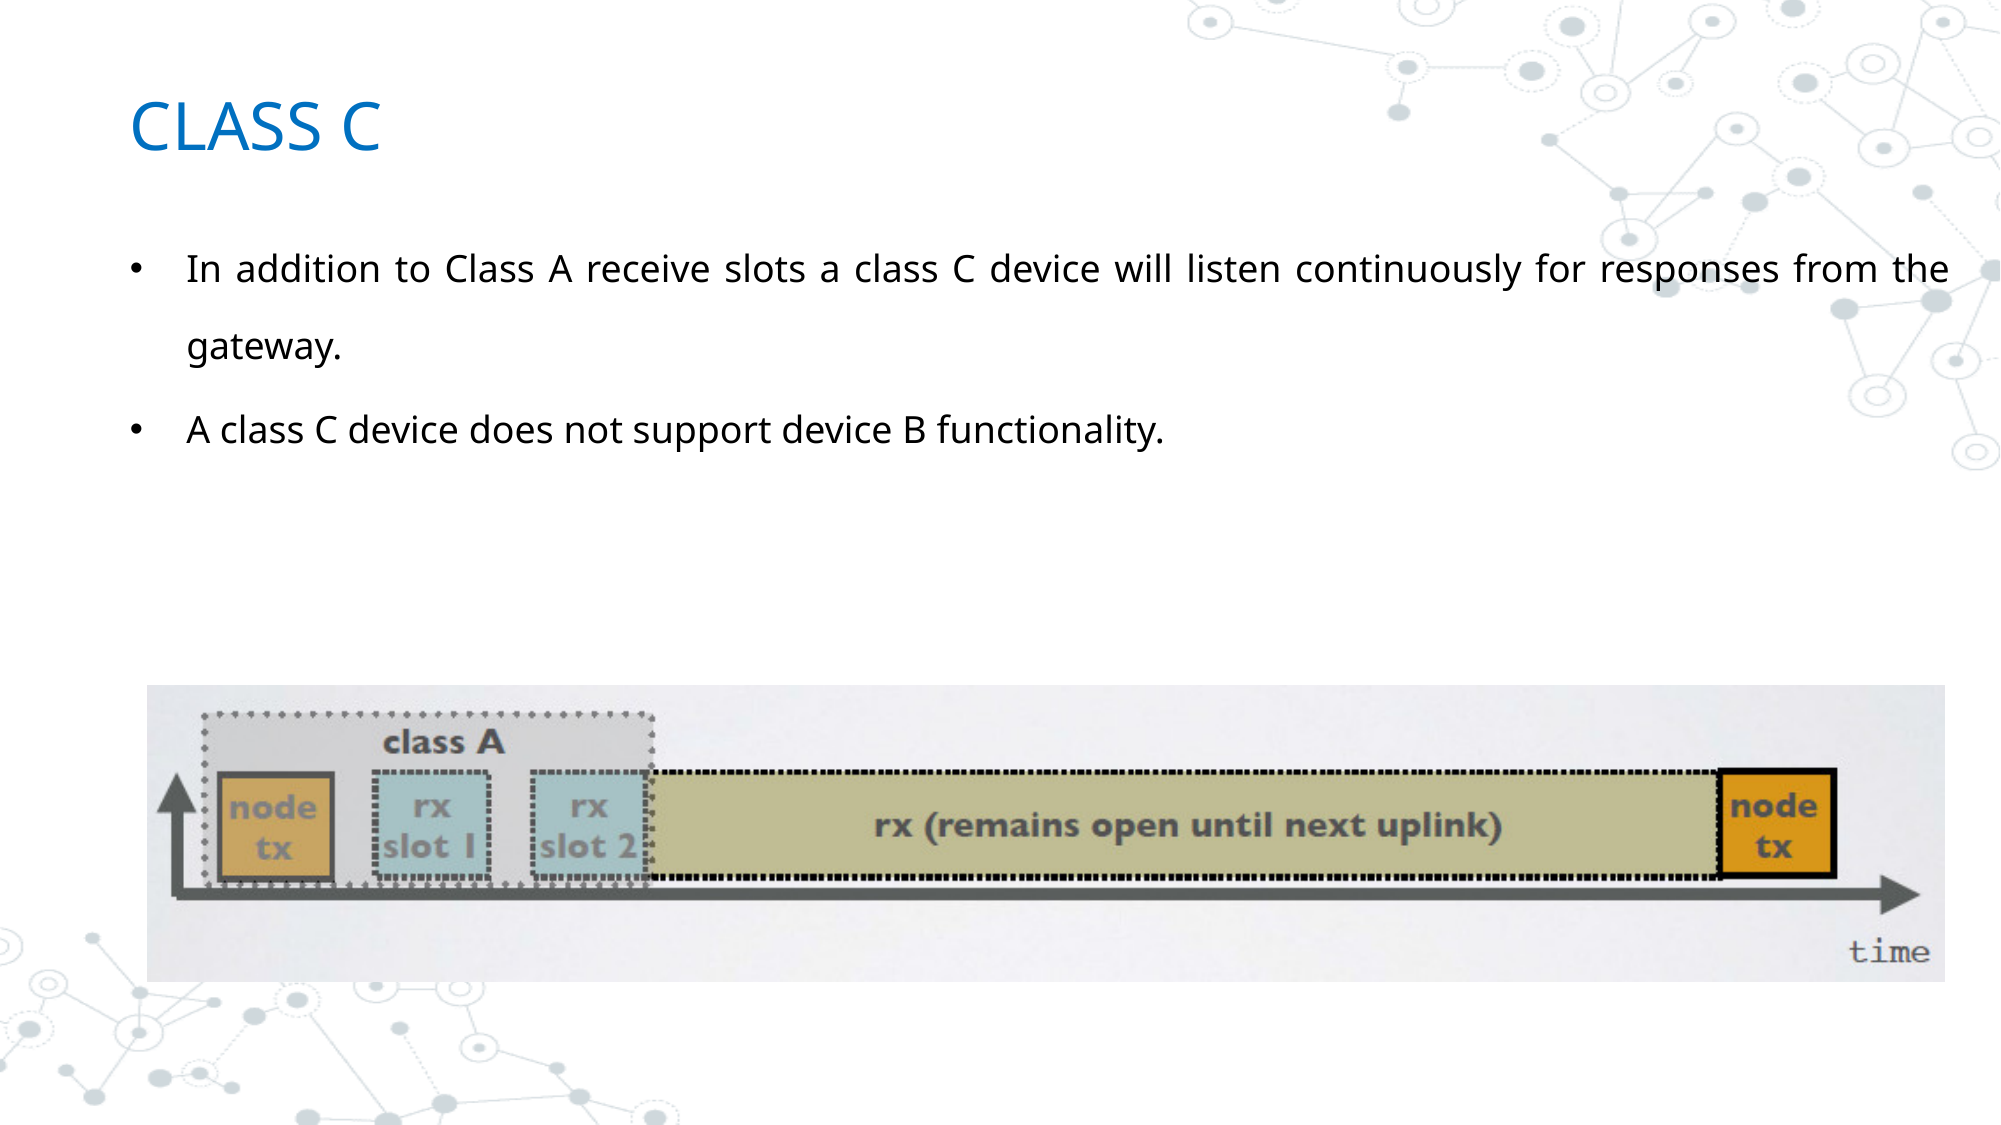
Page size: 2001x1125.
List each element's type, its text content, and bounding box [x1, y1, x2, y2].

list In addition to Class A receive slots a class C device will listen continuously for responses from the gateway. A class C device does not support device B functionality. [114, 206, 1968, 517]
title CLASS C [114, 61, 2000, 187]
picture [0, 0, 2001, 1125]
